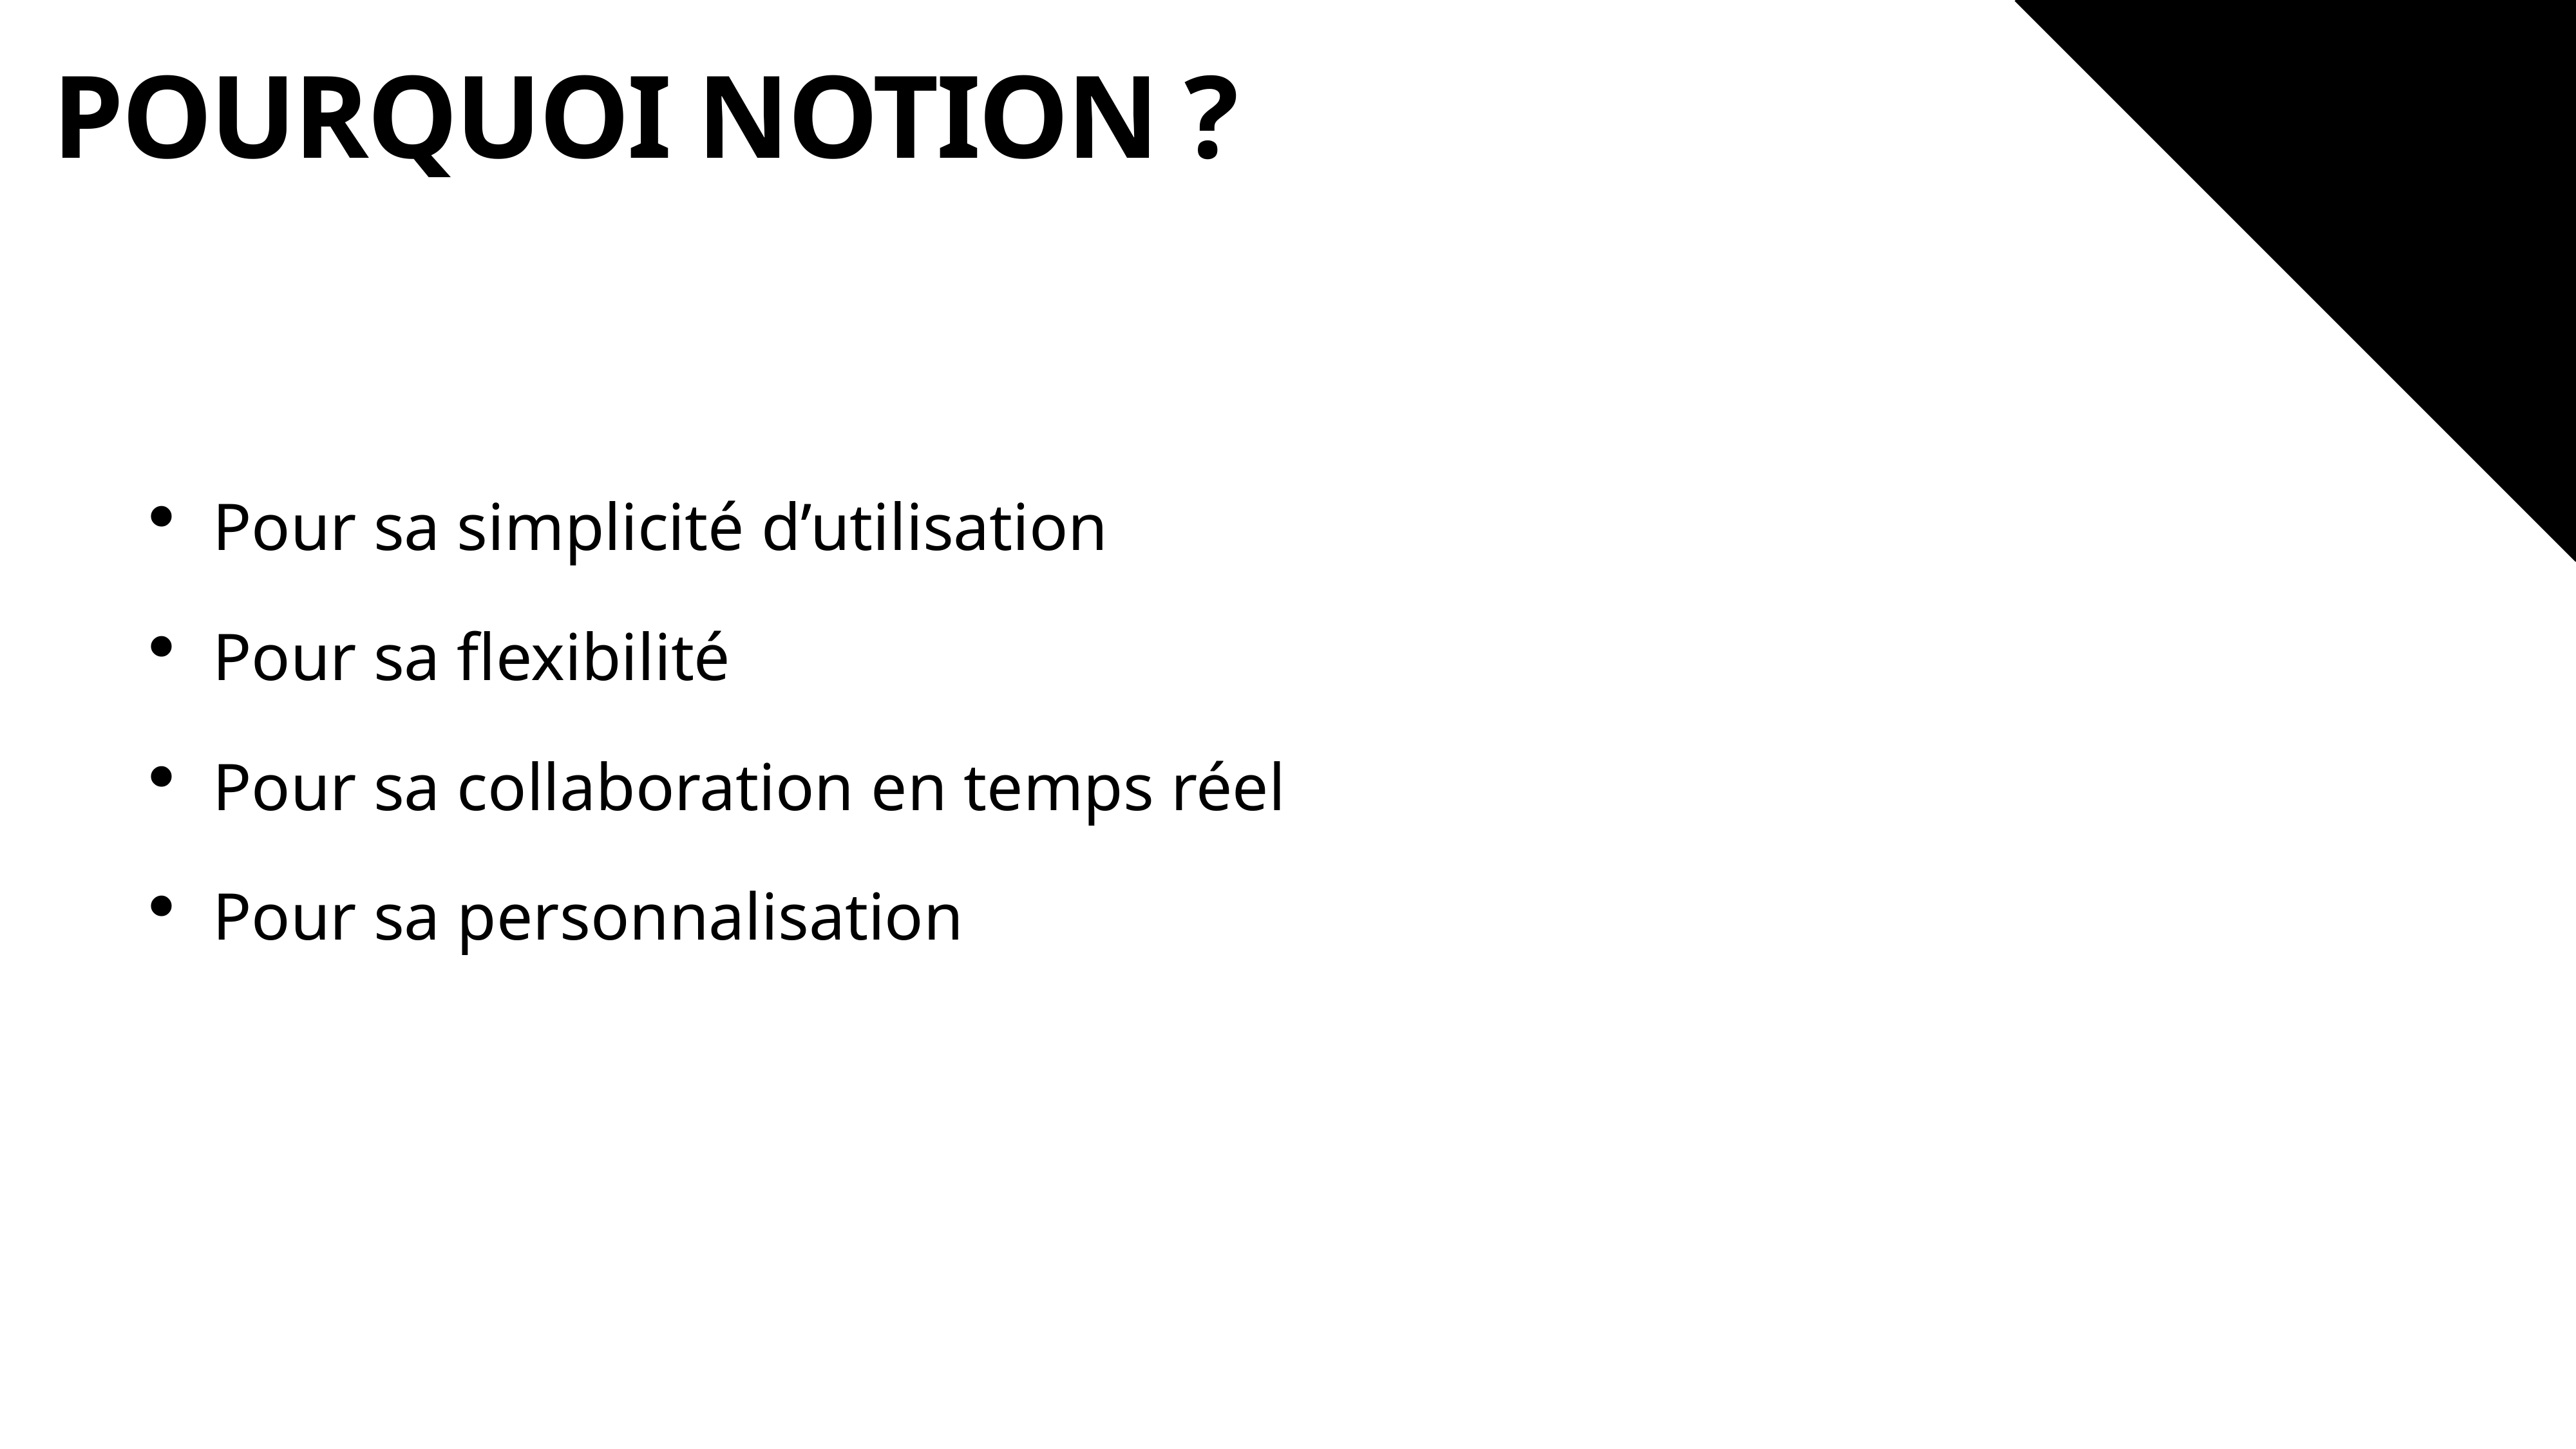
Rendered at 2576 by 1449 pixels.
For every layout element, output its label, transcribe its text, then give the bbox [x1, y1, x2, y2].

text_box POURQUOI NOTION ? [47, 65, 1423, 185]
text_box Pour sa simplicité d’utilisation Pour sa flexibilité Pour sa collaboration en temps réel Pour sa personnalisation [142, 489, 1519, 960]
text_box [2014, 0, 2576, 562]
